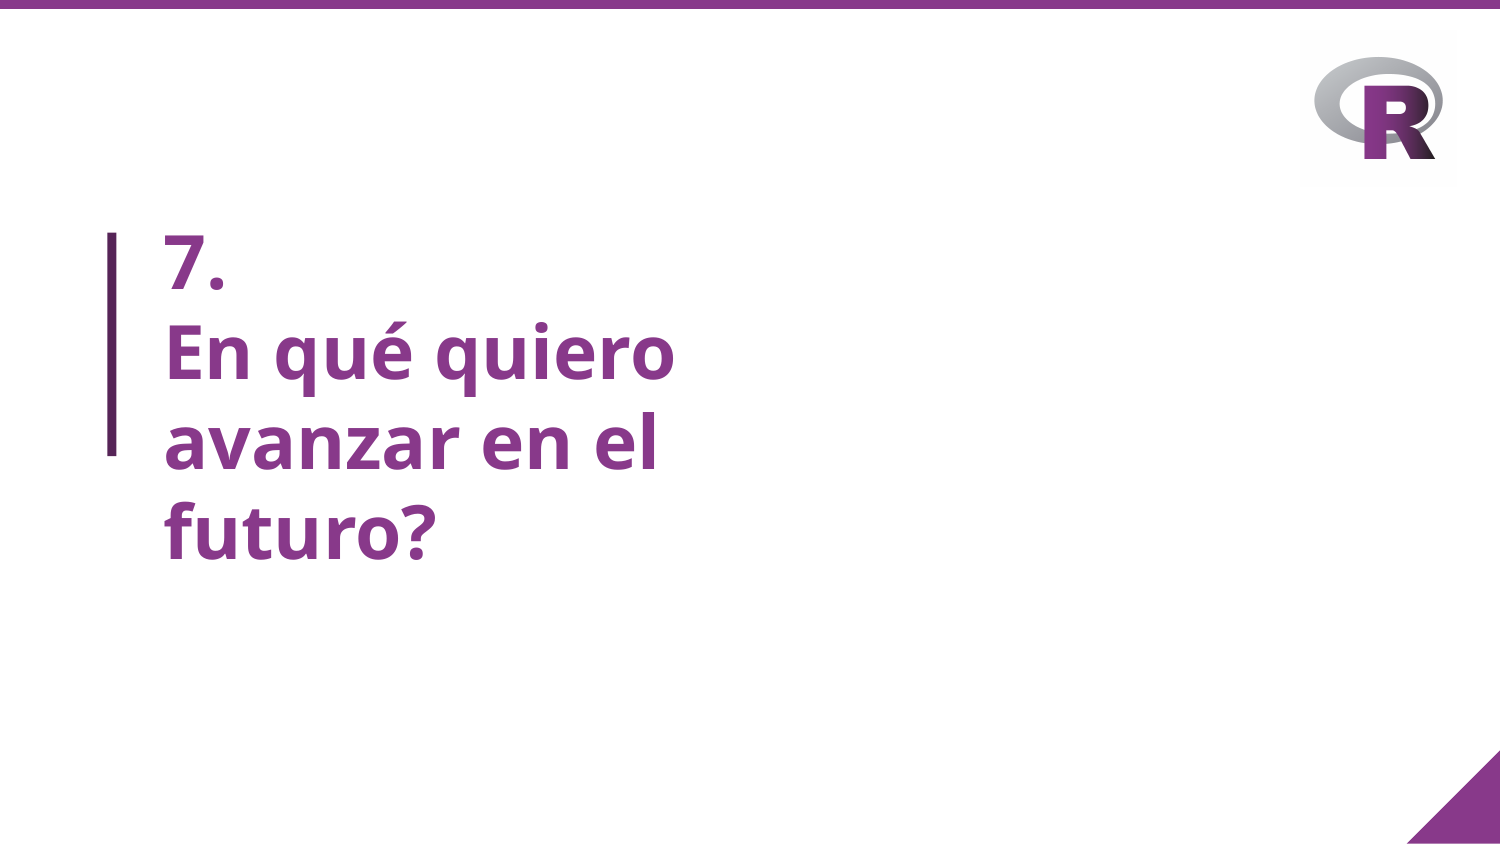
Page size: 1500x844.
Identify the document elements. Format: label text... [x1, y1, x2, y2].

title 7. En qué quiero avanzar en el futuro? [148, 199, 909, 390]
picture [1300, 30, 1457, 187]
